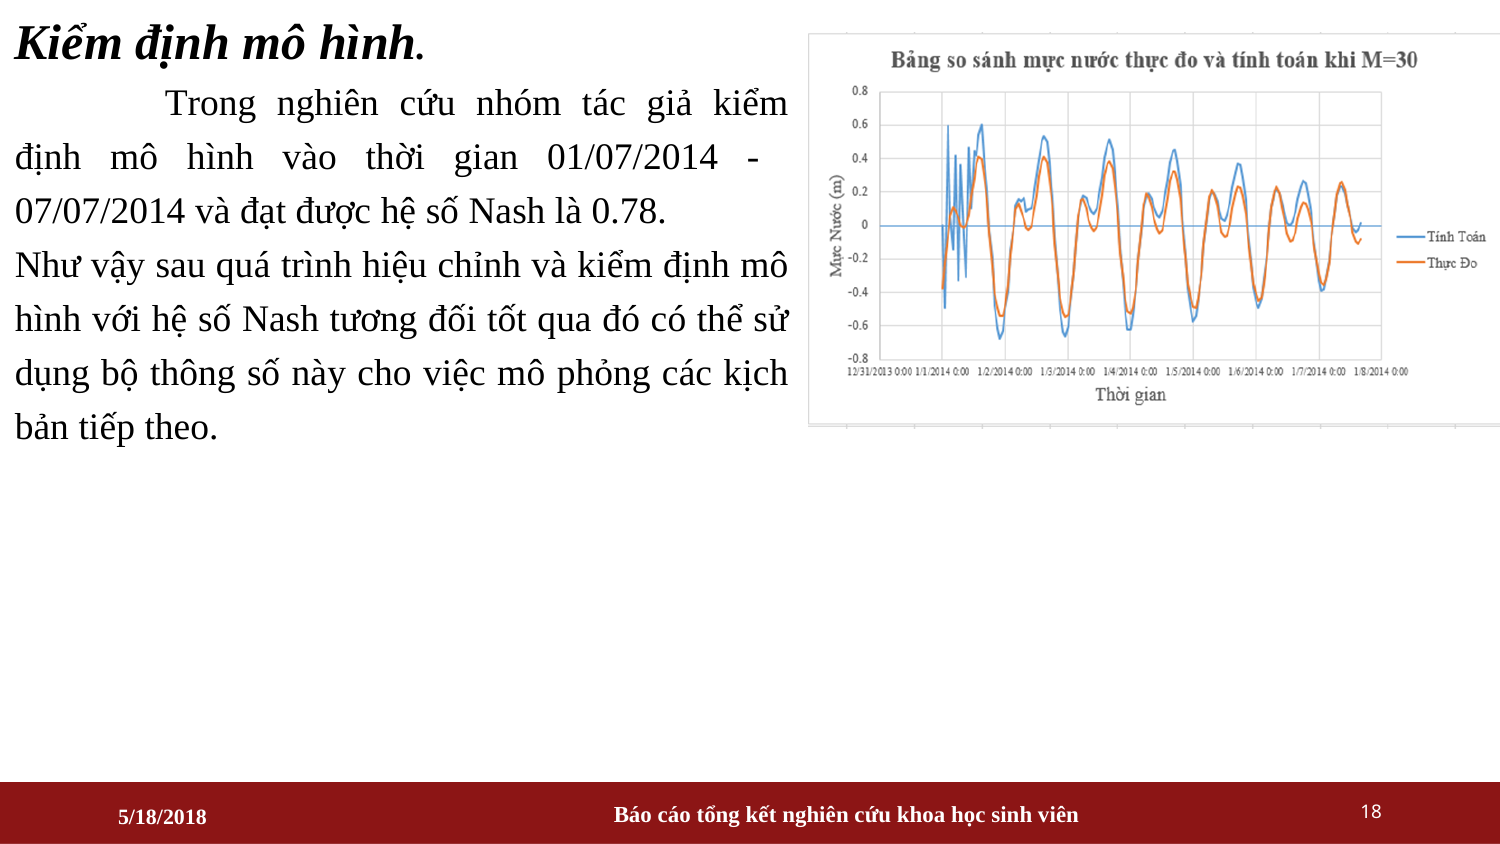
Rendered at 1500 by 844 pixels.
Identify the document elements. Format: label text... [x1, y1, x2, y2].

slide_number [103, 792, 290, 838]
text_box Kiểm định mô hình. Trong nghiên cứu nhóm tác giả kiểm định mô hình vào thời gian 01/07/2014 - 07/07/2014 và đạt được hệ số Nash là 0.78. Như vậy sau quá trình hiệu chỉnh và kiểm định mô hình với hệ số Nash tương đối tốt qua đó có thể sử dụng bộ thông số này cho việc mô phỏng các kịch bản tiếp theo. [0, 1, 804, 455]
picture [808, 32, 1500, 429]
slide_number 18 [1191, 790, 1397, 836]
footer Báo cáo tổng kết nghiên cứu khoa học sinh viên [523, 790, 1171, 836]
